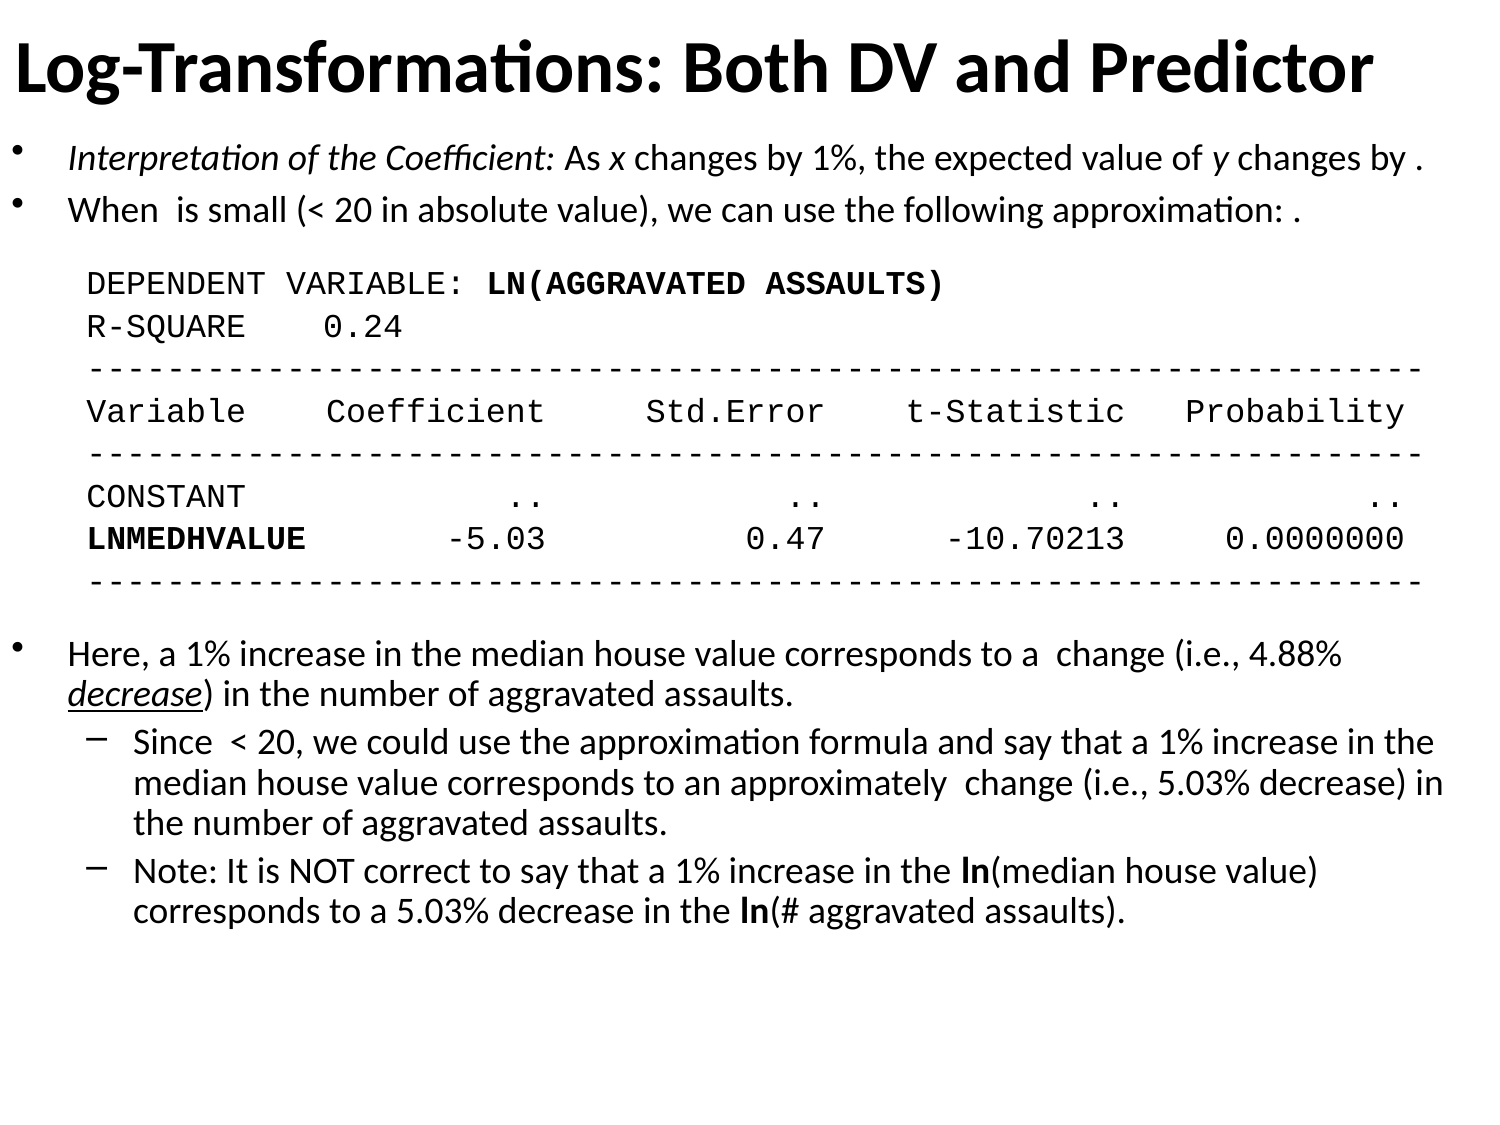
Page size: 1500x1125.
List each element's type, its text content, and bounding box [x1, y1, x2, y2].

title Log-Transformations: Both DV and Predictor [0, 0, 1500, 126]
